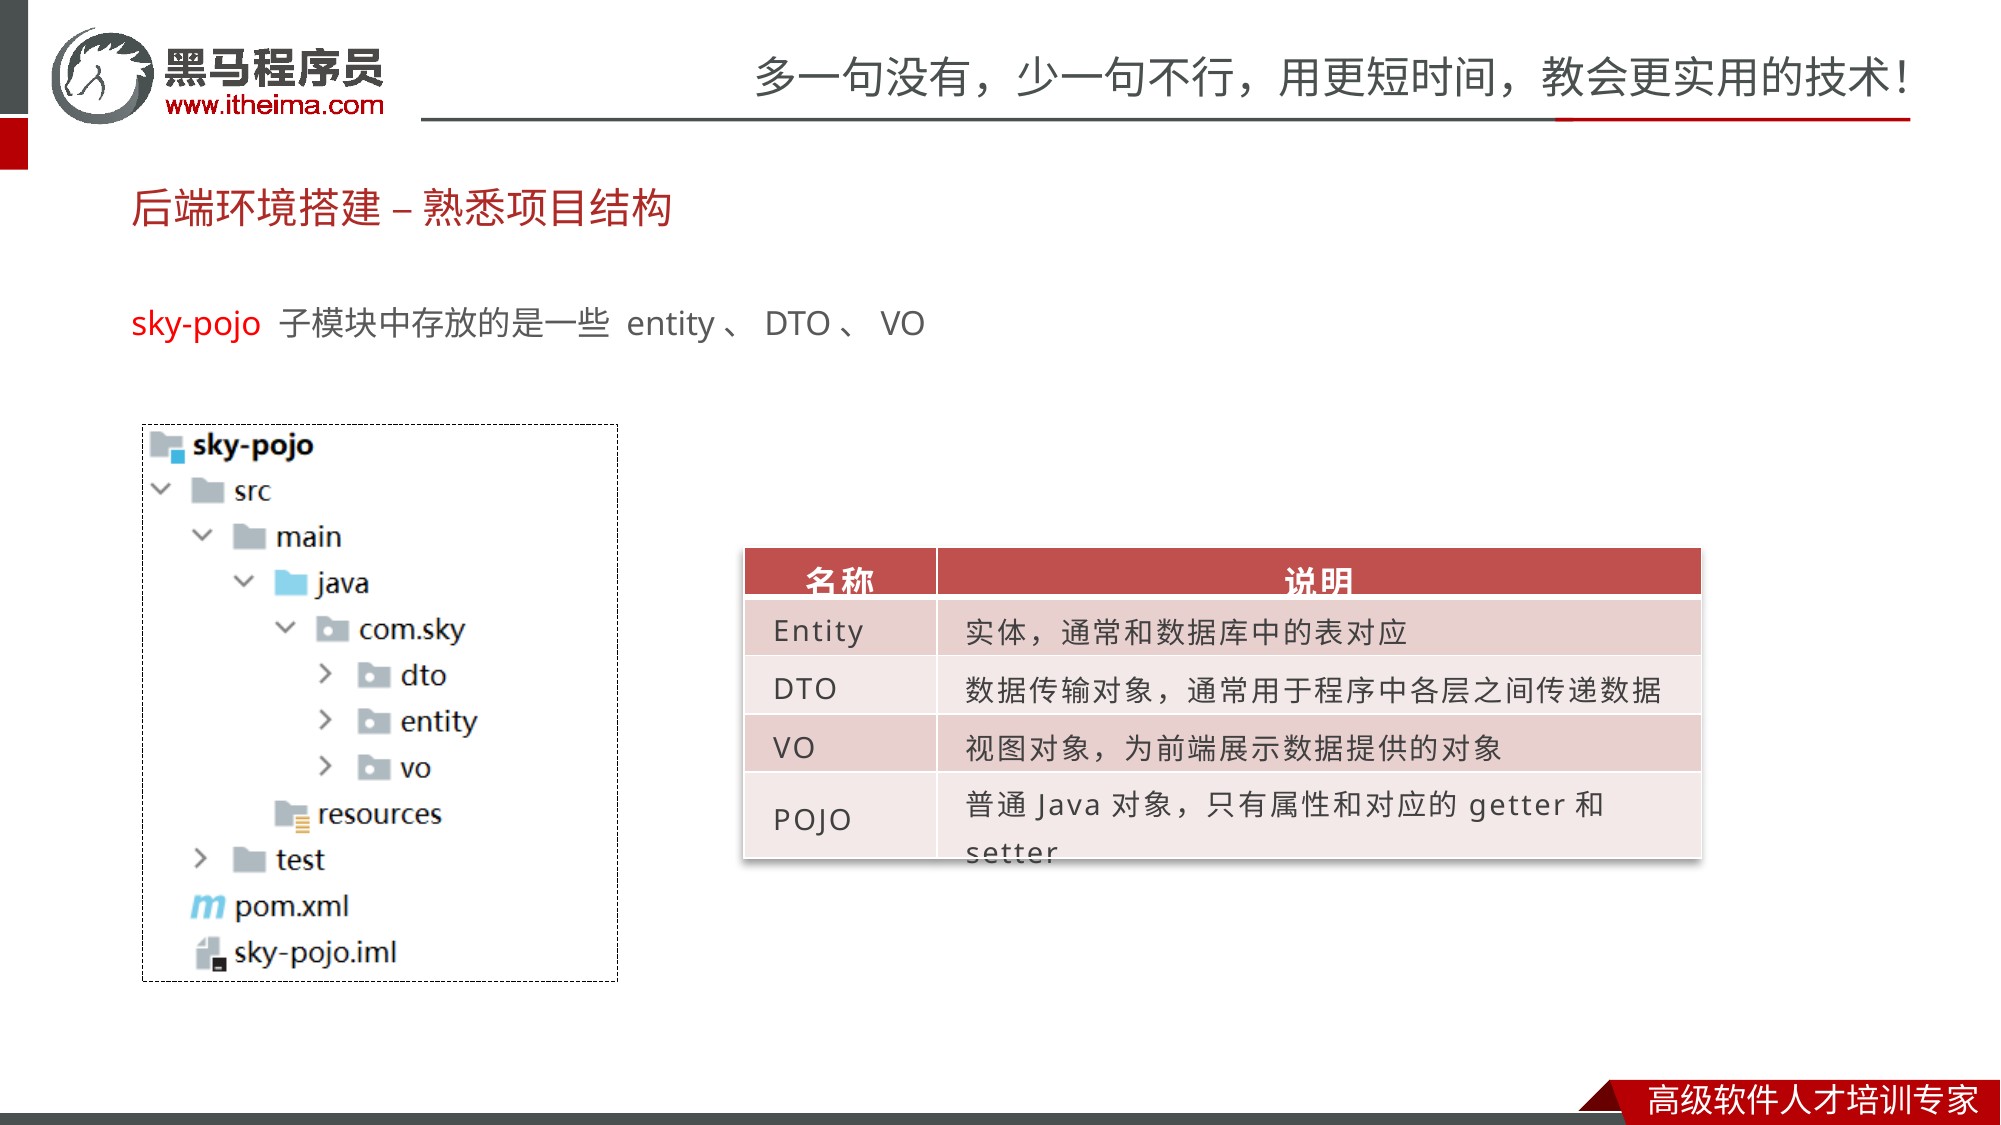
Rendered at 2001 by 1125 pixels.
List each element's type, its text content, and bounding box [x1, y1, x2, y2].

table_header 名称 [745, 548, 936, 594]
table_cell 视图对象，为前端展示数据提供的对象 [938, 715, 1701, 771]
table_cell 数据传输对象，通常用于程序中各层之间传递数据 [938, 656, 1701, 713]
picture [50, 26, 384, 125]
table_cell VO [745, 715, 936, 771]
table_header 说明 [938, 548, 1701, 594]
table_cell 实体，通常和数据库中的表对应 [938, 600, 1701, 655]
text_box sky-pojo 子模块中存放的是一些 entity、DTO、VO [116, 274, 1856, 350]
title 后端环境搭建 – 熟悉项目结构 [116, 164, 1872, 250]
picture [141, 424, 618, 982]
table_cell Entity [745, 600, 936, 655]
table_cell POJO [745, 773, 936, 857]
table_cell 普通Java对象，只有属性和对应的getter和setter [938, 773, 1701, 857]
table_cell DTO [745, 656, 936, 713]
